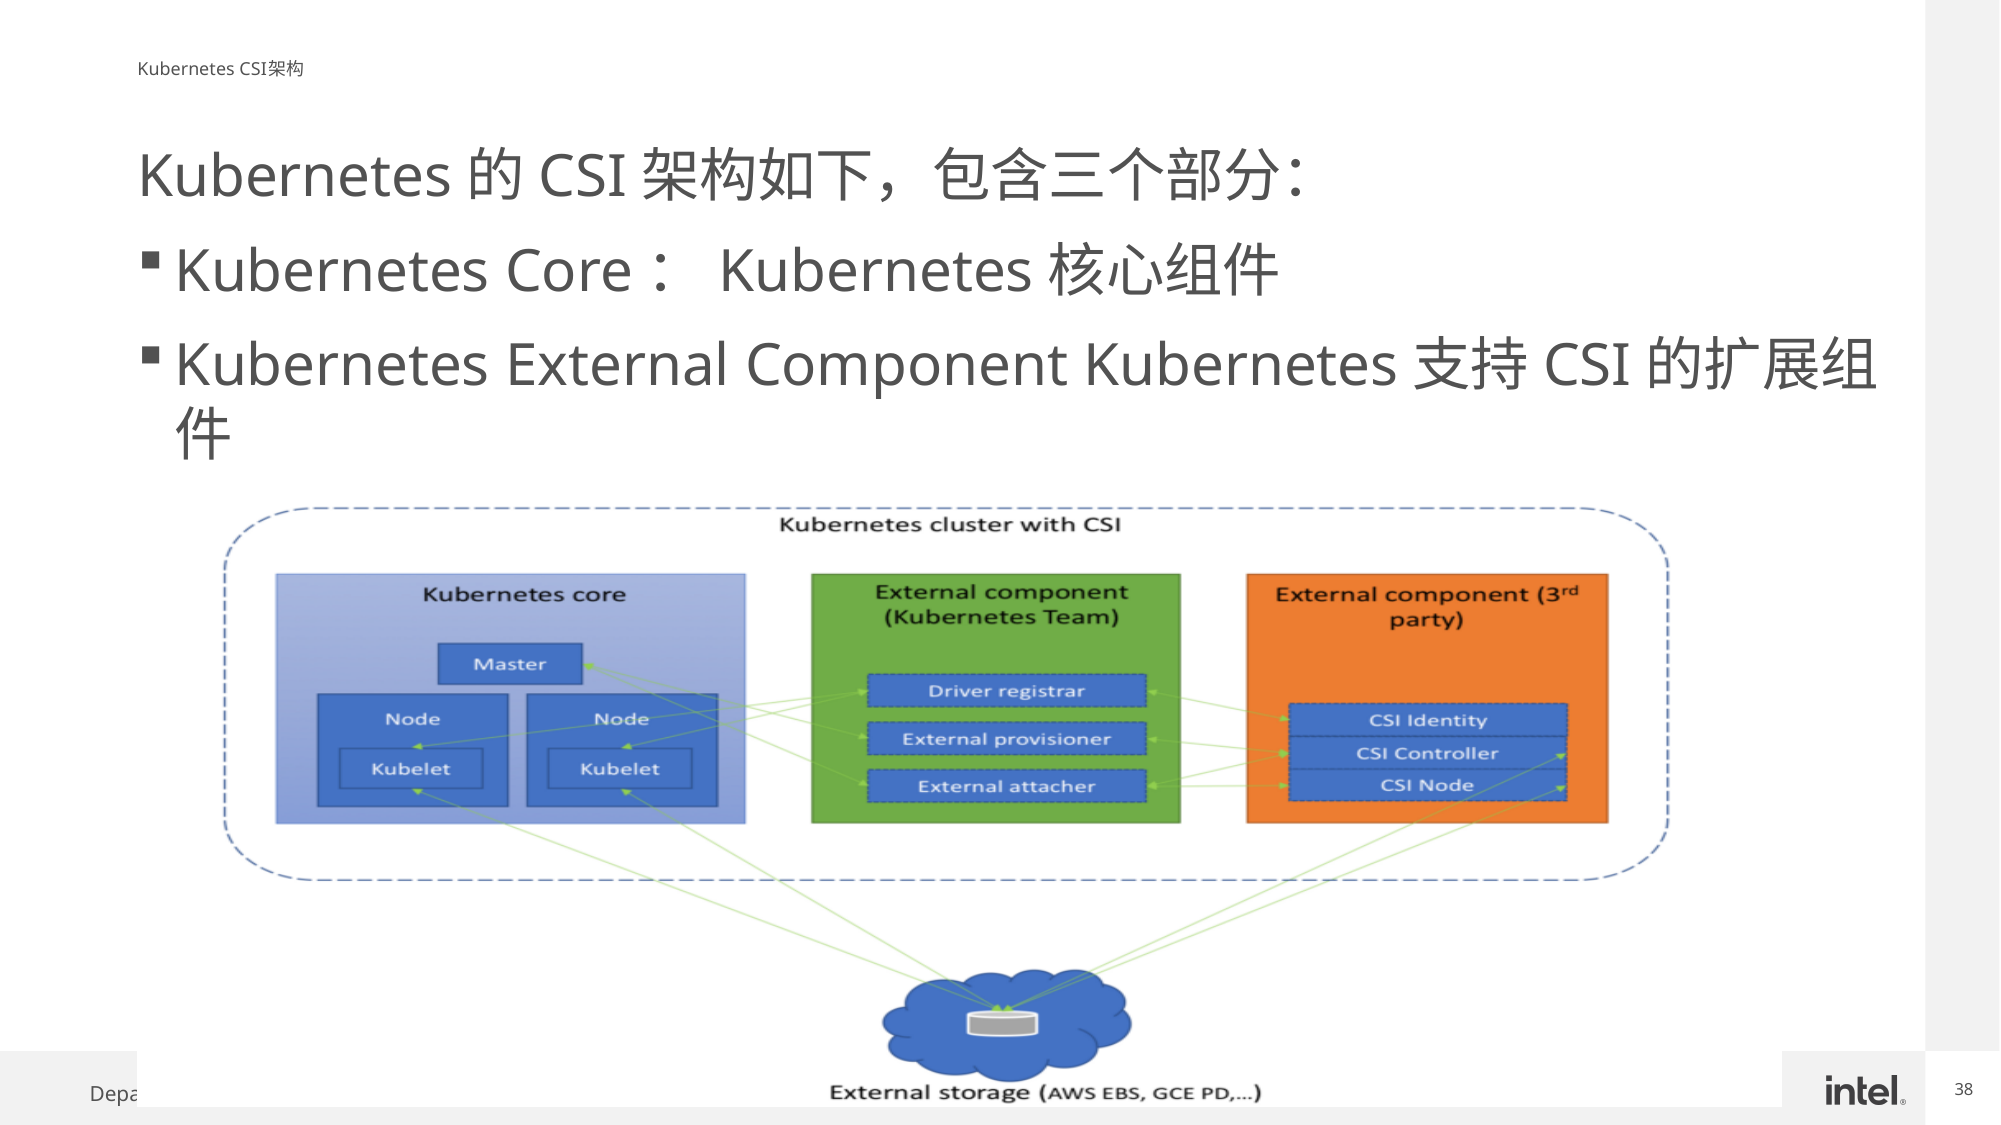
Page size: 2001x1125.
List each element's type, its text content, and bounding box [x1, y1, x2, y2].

title Kubernetes CSI架构 [136, 59, 1863, 80]
picture [137, 475, 1782, 1108]
list Kubernetes的CSI架构如下，包含三个部分： Kubernetes Core：Kubernetes核心组件 Kubernetes External Component Kubernetes支持CSI的扩展组件 External Component：第三方存储厂商开发 [136, 137, 1911, 1108]
